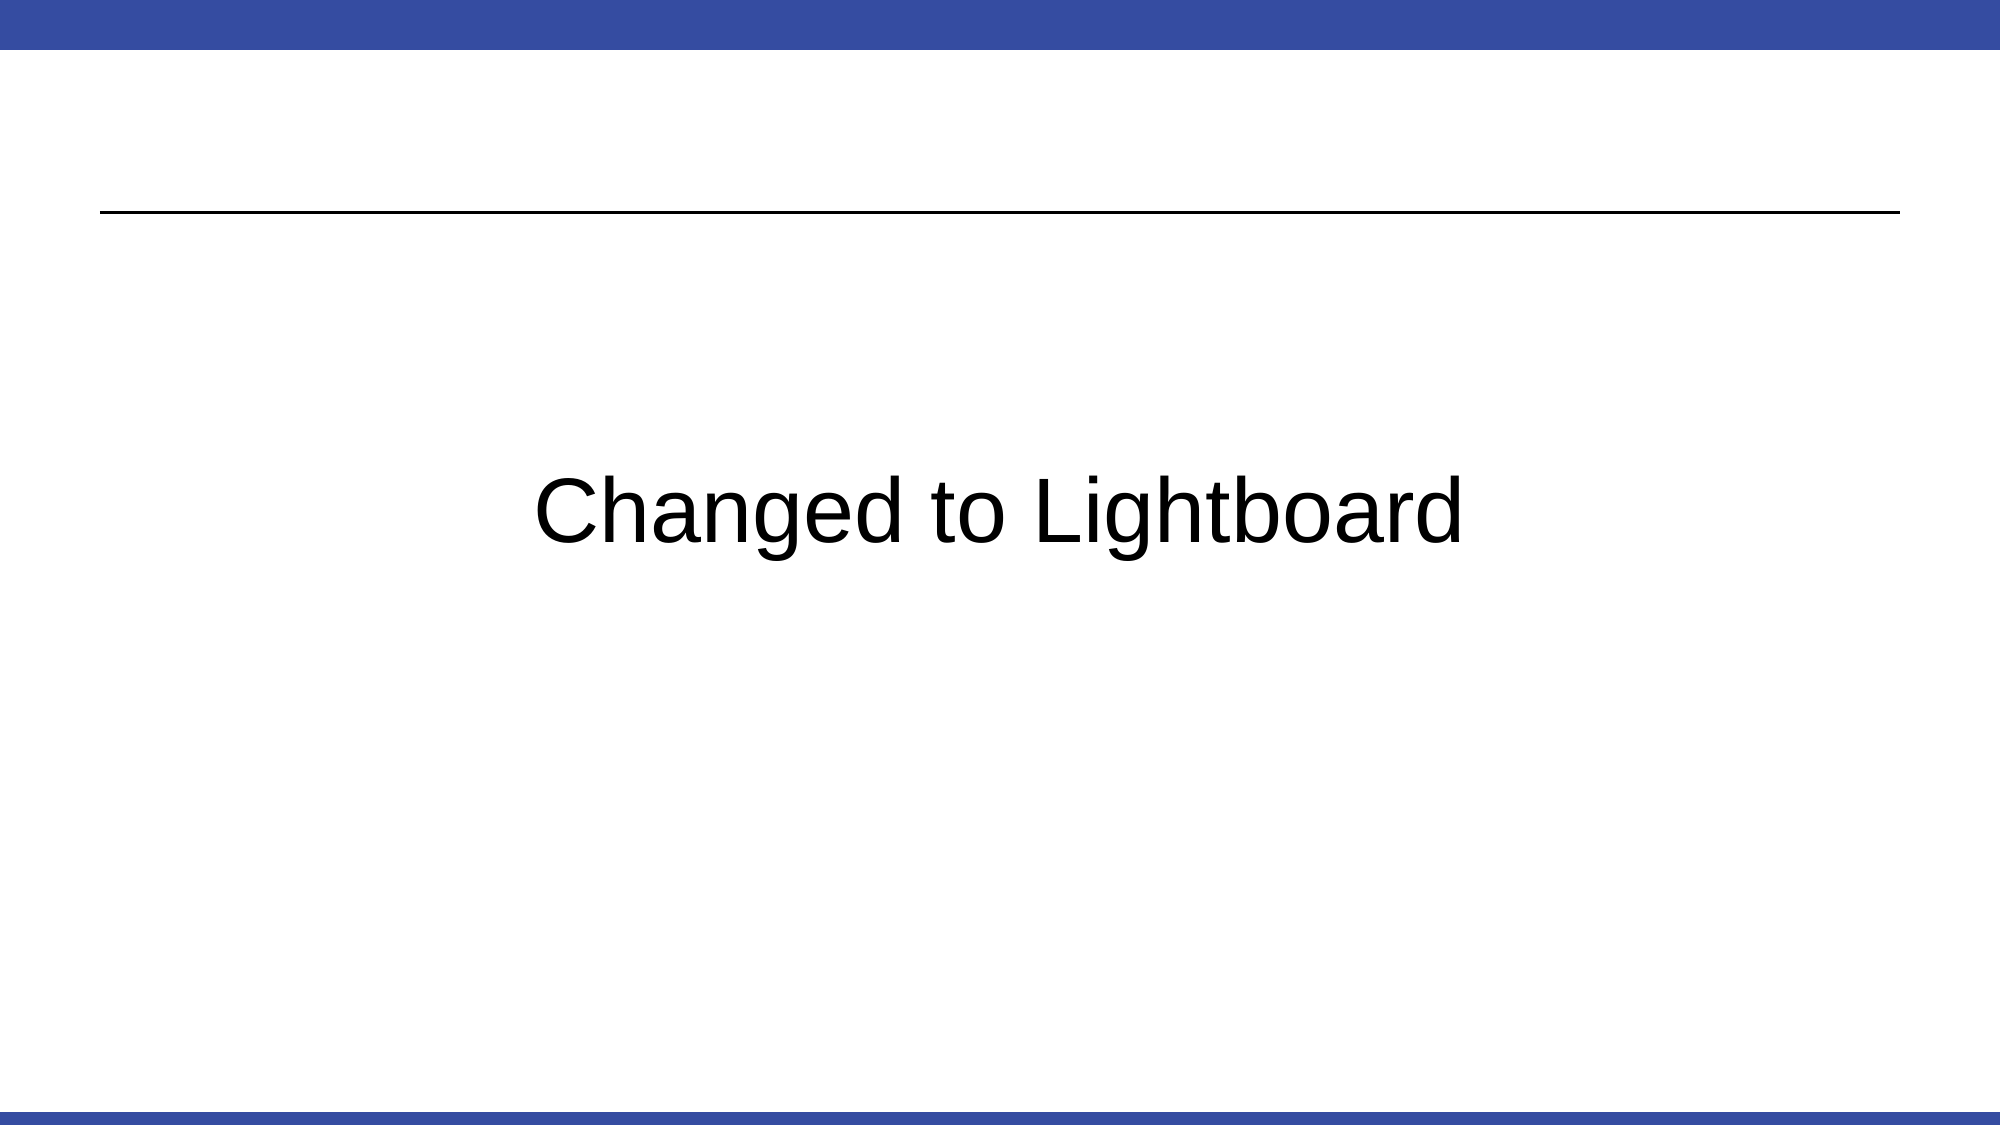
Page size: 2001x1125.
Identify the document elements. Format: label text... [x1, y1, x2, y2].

title Changed to Lightboard [99, 412, 1900, 600]
